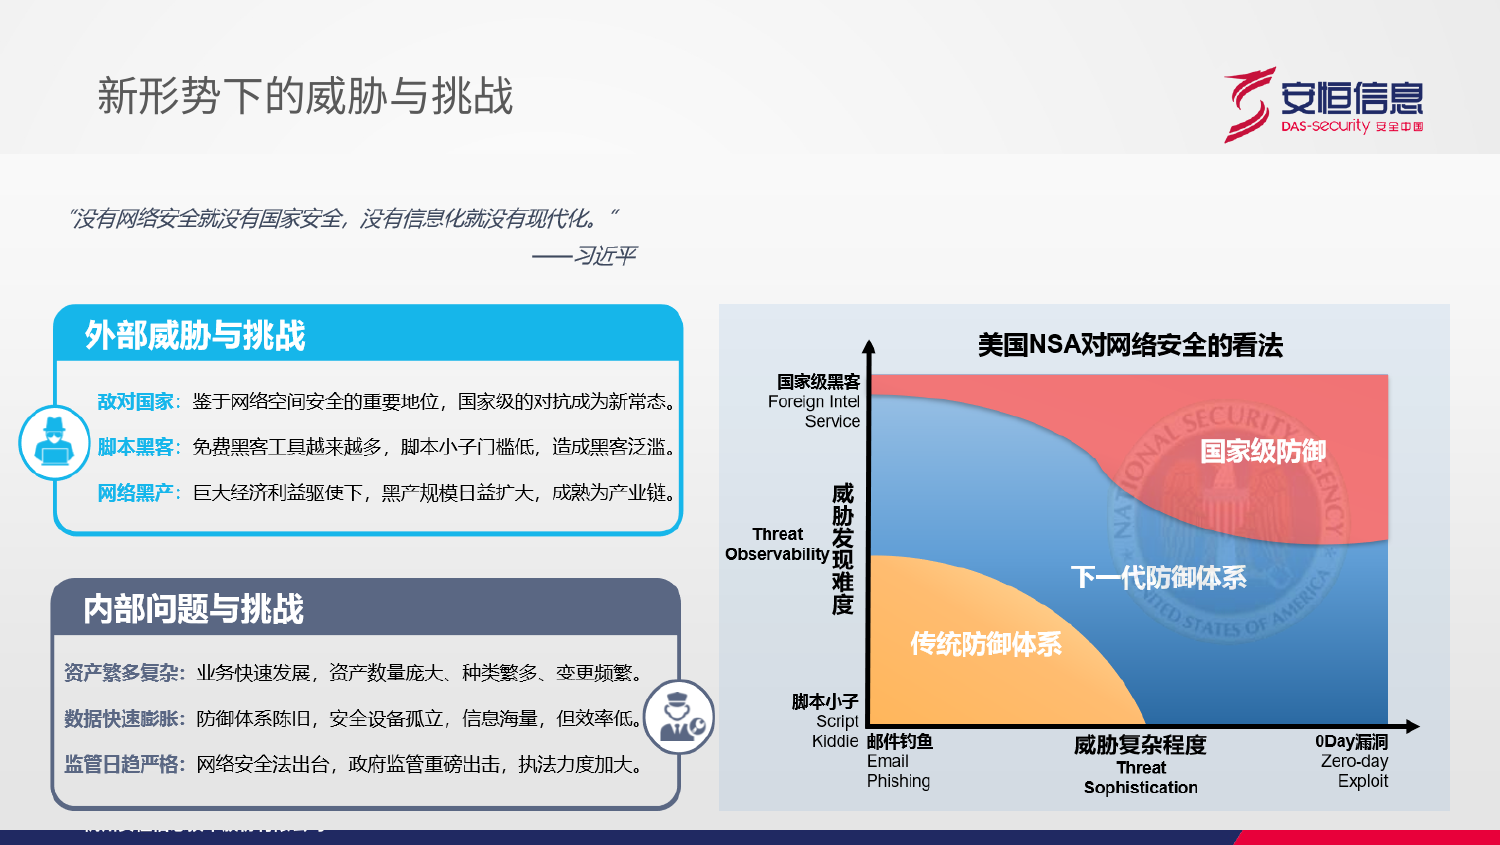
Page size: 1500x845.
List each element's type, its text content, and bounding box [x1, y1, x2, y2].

text_box 新形势下的威胁与挑战 [82, 62, 530, 128]
picture [0, 0, 1500, 845]
